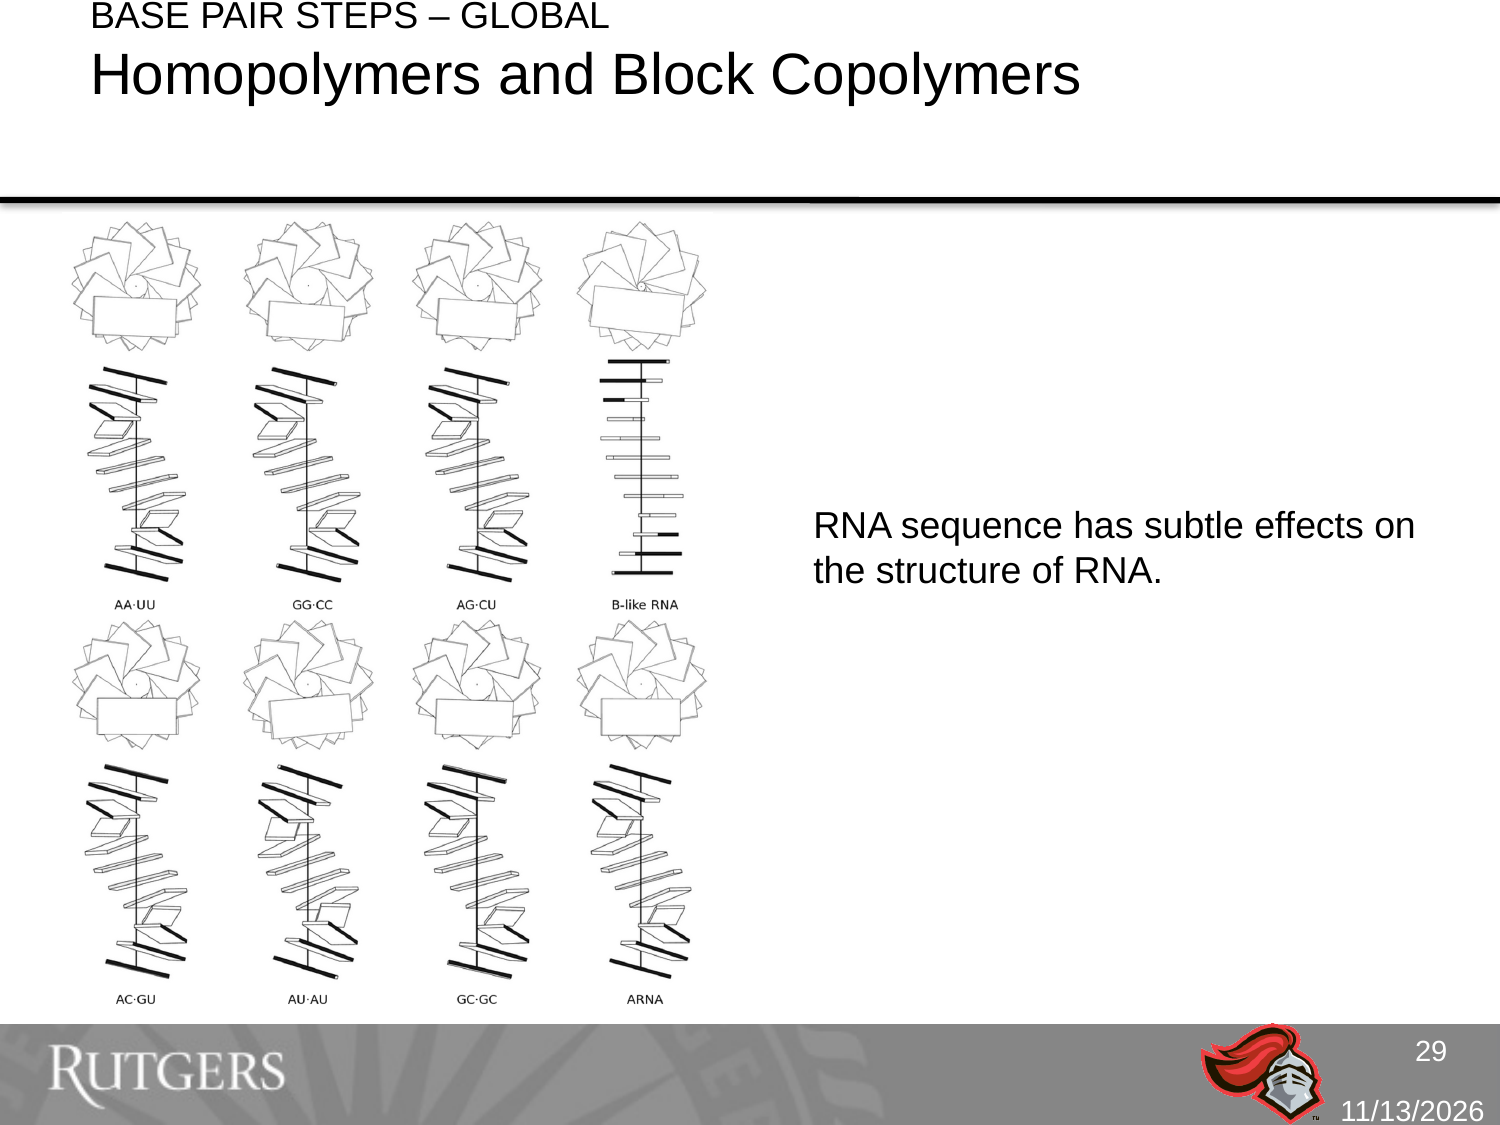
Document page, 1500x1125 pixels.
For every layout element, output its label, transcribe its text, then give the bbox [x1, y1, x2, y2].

text_box RNA sequence has subtle effects on the structure of RNA. [798, 493, 1442, 599]
slide_number 29 [1362, 1024, 1463, 1063]
picture [0, 1023, 1500, 1125]
picture [62, 212, 713, 1015]
title BASE PAIR STEPS – GLOBAL Homopolymers and Block Copolymers [74, 0, 1426, 176]
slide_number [1149, 1084, 1500, 1125]
